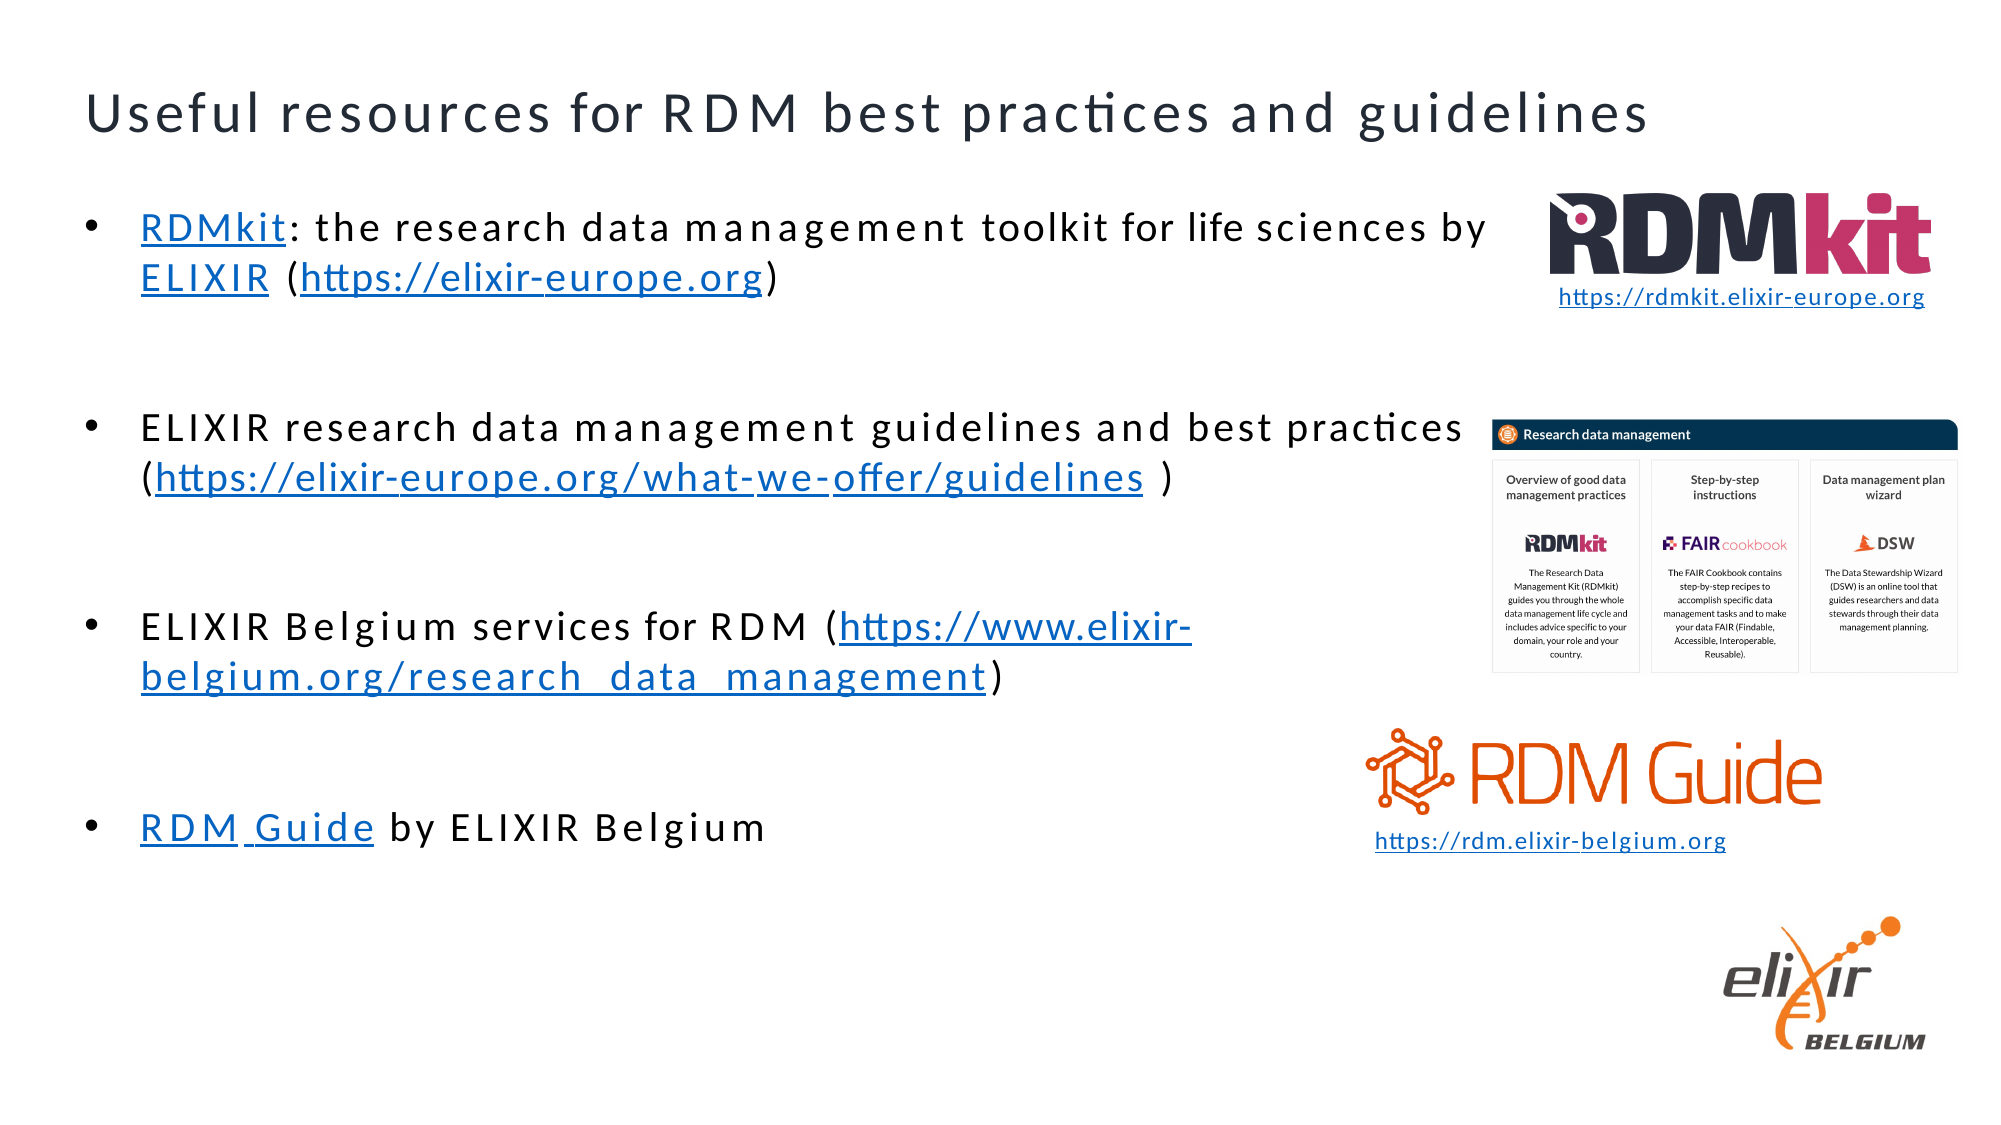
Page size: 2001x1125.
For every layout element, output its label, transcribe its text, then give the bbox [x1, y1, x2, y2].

text_box https://rdm.elixir-belgium.org [1372, 823, 1742, 855]
picture [1550, 193, 1931, 274]
picture [1723, 916, 1926, 1050]
list ELIXIR research data management guidelines and best practices (https://elixir-europe.org/what-we-offer/guidelines ) ELIXIR Belgium services for RDM (https://www.elixir- belgium.org/research_data_management) [82, 397, 1484, 1038]
text_box RDMkit: the research data management toolkit for life sciences by ELIXIR (https://elixir-europe.org) [82, 197, 1506, 300]
picture [1489, 416, 1961, 677]
text_box RDM Guide by ELIXIR Belgium [82, 797, 777, 850]
title Useful resources for RDM best practices and guidelines [48, 71, 1968, 262]
text_box https://rdmkit.elixir-europe.org [1556, 277, 1940, 310]
picture [1365, 728, 1822, 815]
